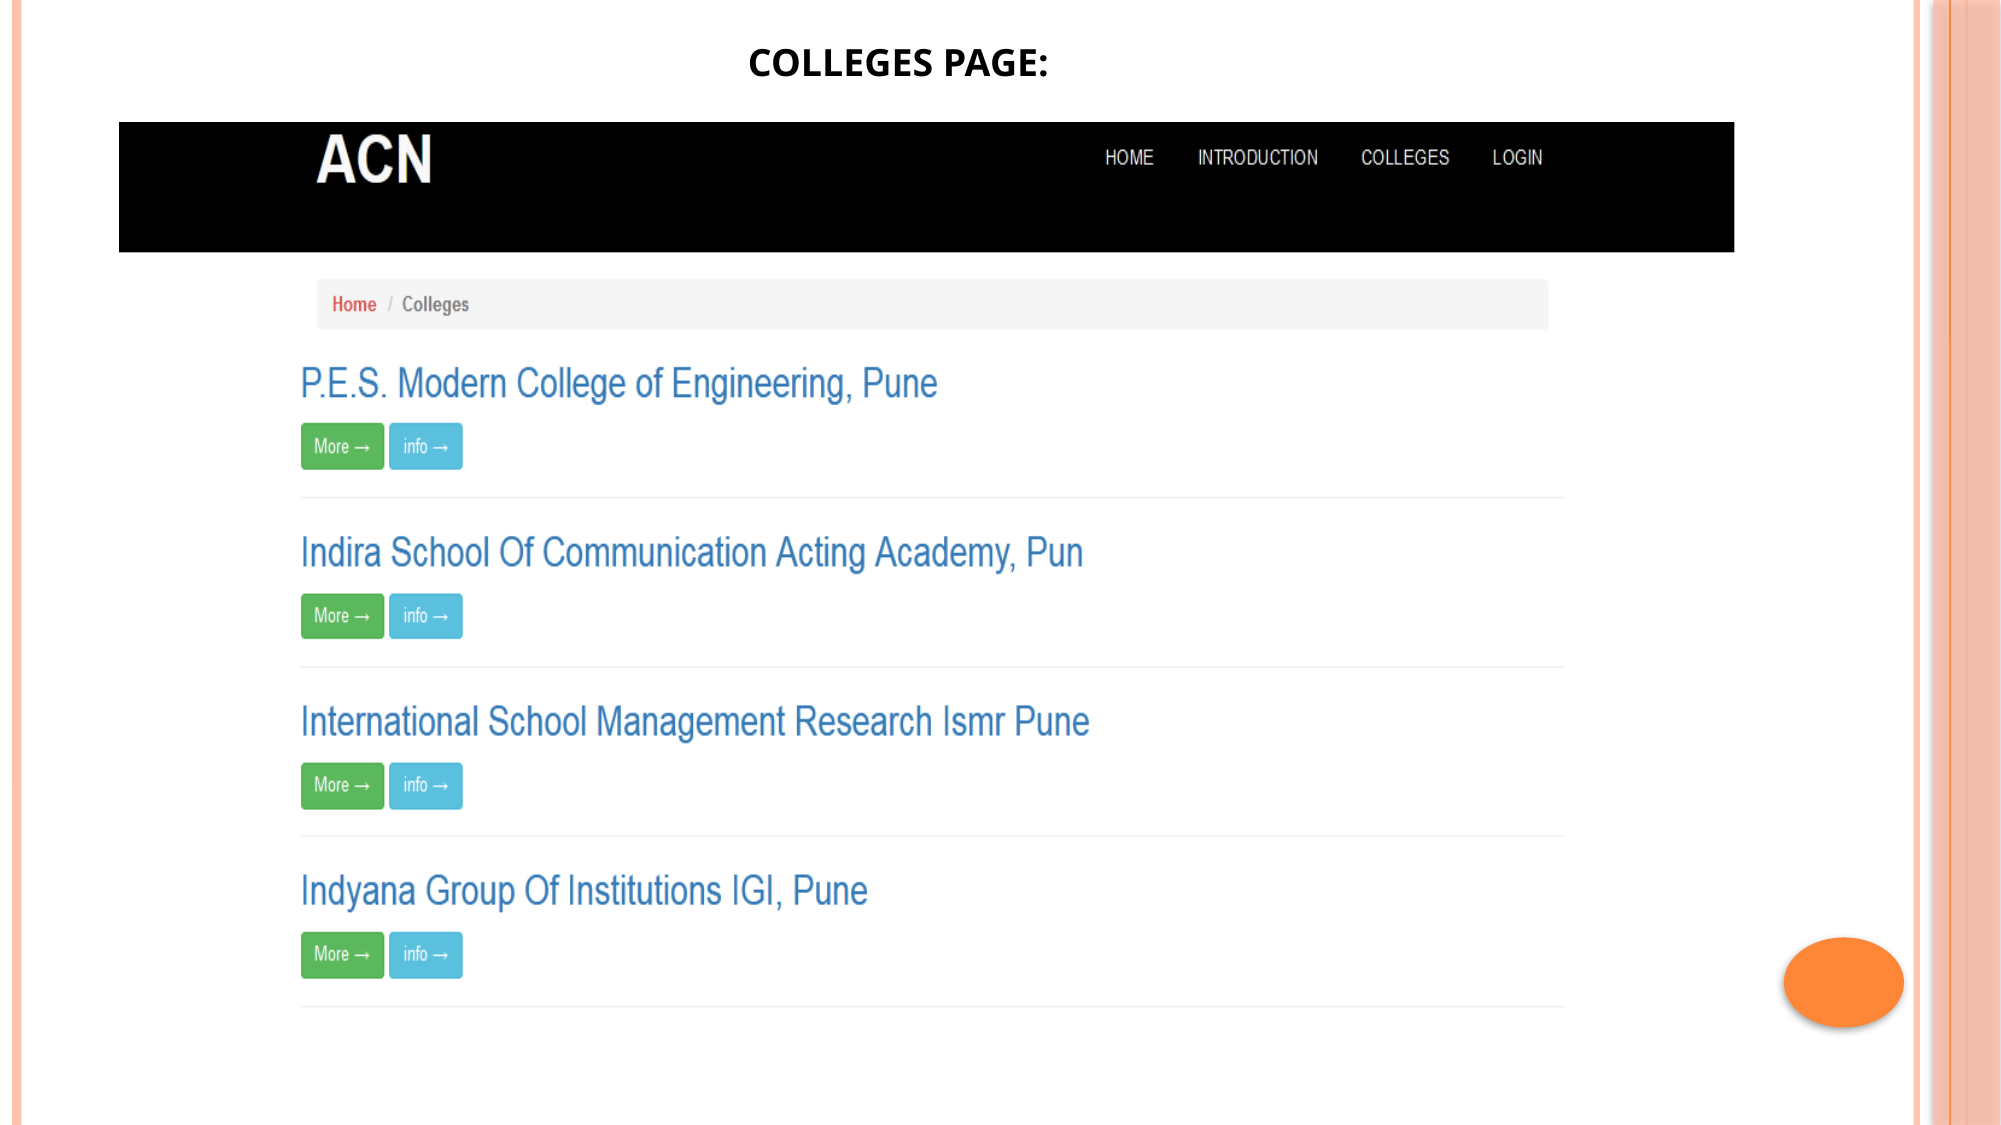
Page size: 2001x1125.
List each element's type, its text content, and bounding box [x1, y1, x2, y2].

picture [118, 122, 1735, 1043]
text_box COLLEGES PAGE: [733, 31, 1064, 92]
